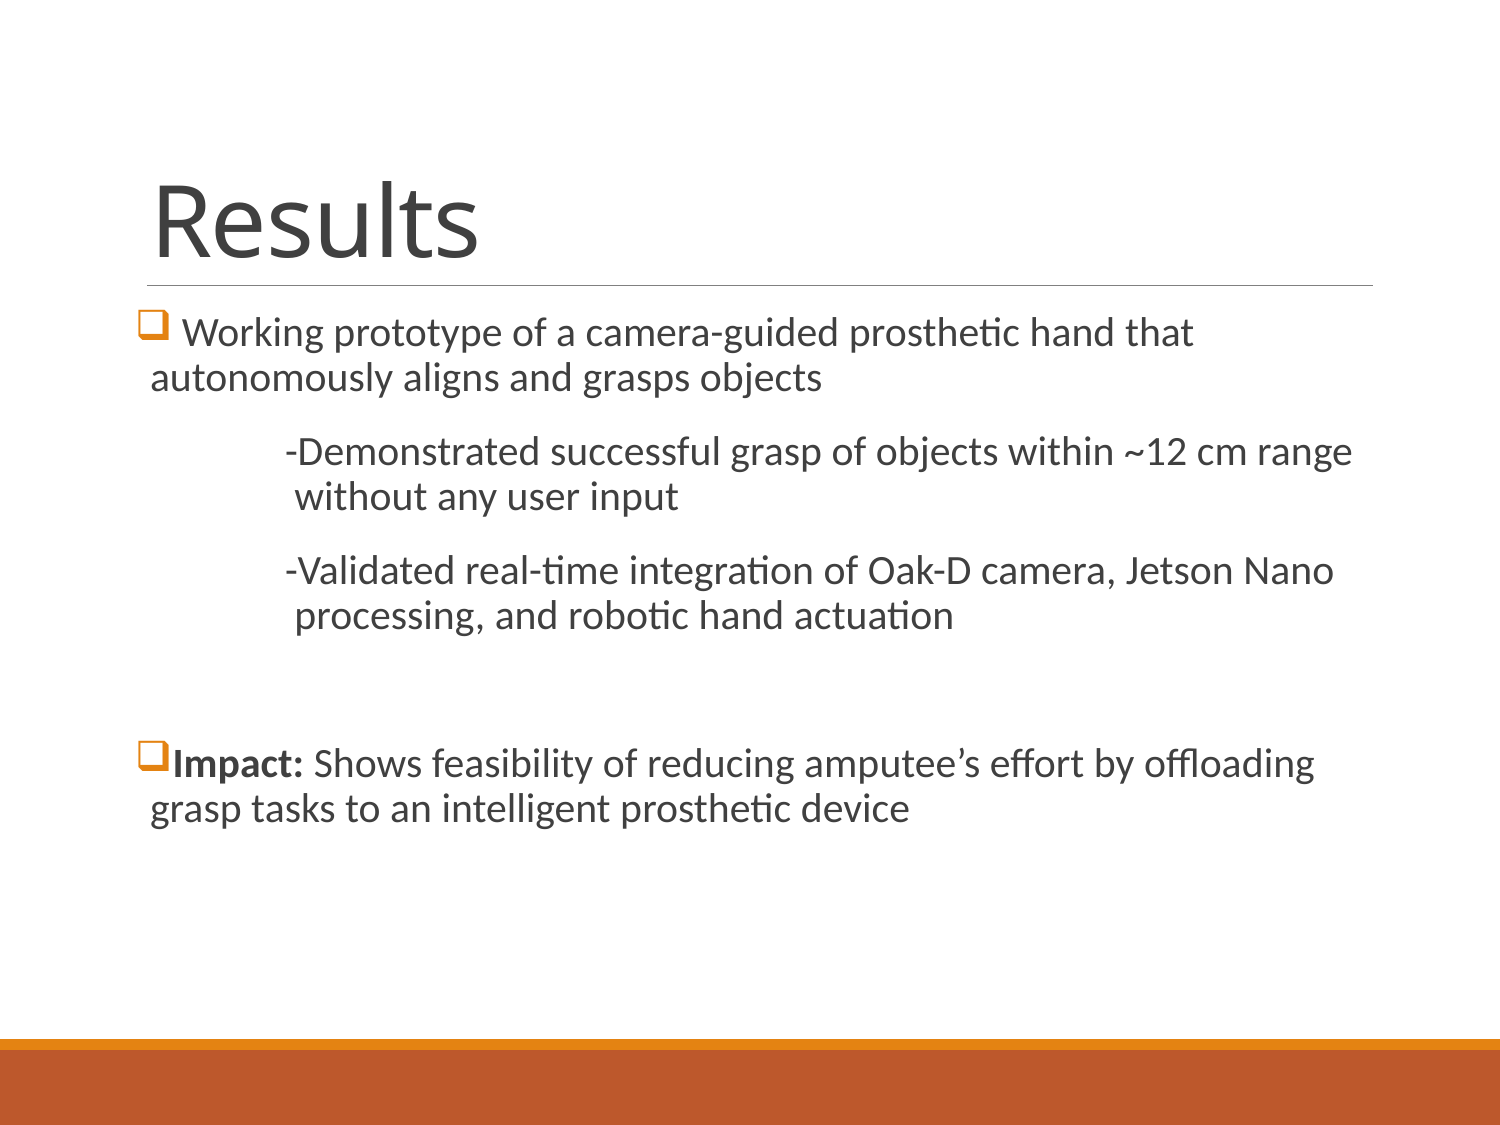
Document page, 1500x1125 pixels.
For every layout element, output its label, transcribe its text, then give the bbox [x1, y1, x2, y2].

title Results [135, 47, 1373, 285]
list Working prototype of a camera-guided prosthetic hand that autonomously aligns and grasps objects -Demonstrated successful grasp of objects within ~12 cm range without any user input -Validated real-time integration of Oak-D camera, Jetson Nano processing, and robotic hand actuation Impact: Shows feasibility of reducing amputee’s effort by offloading grasp tasks to an intelligent prosthetic device [135, 302, 1373, 963]
